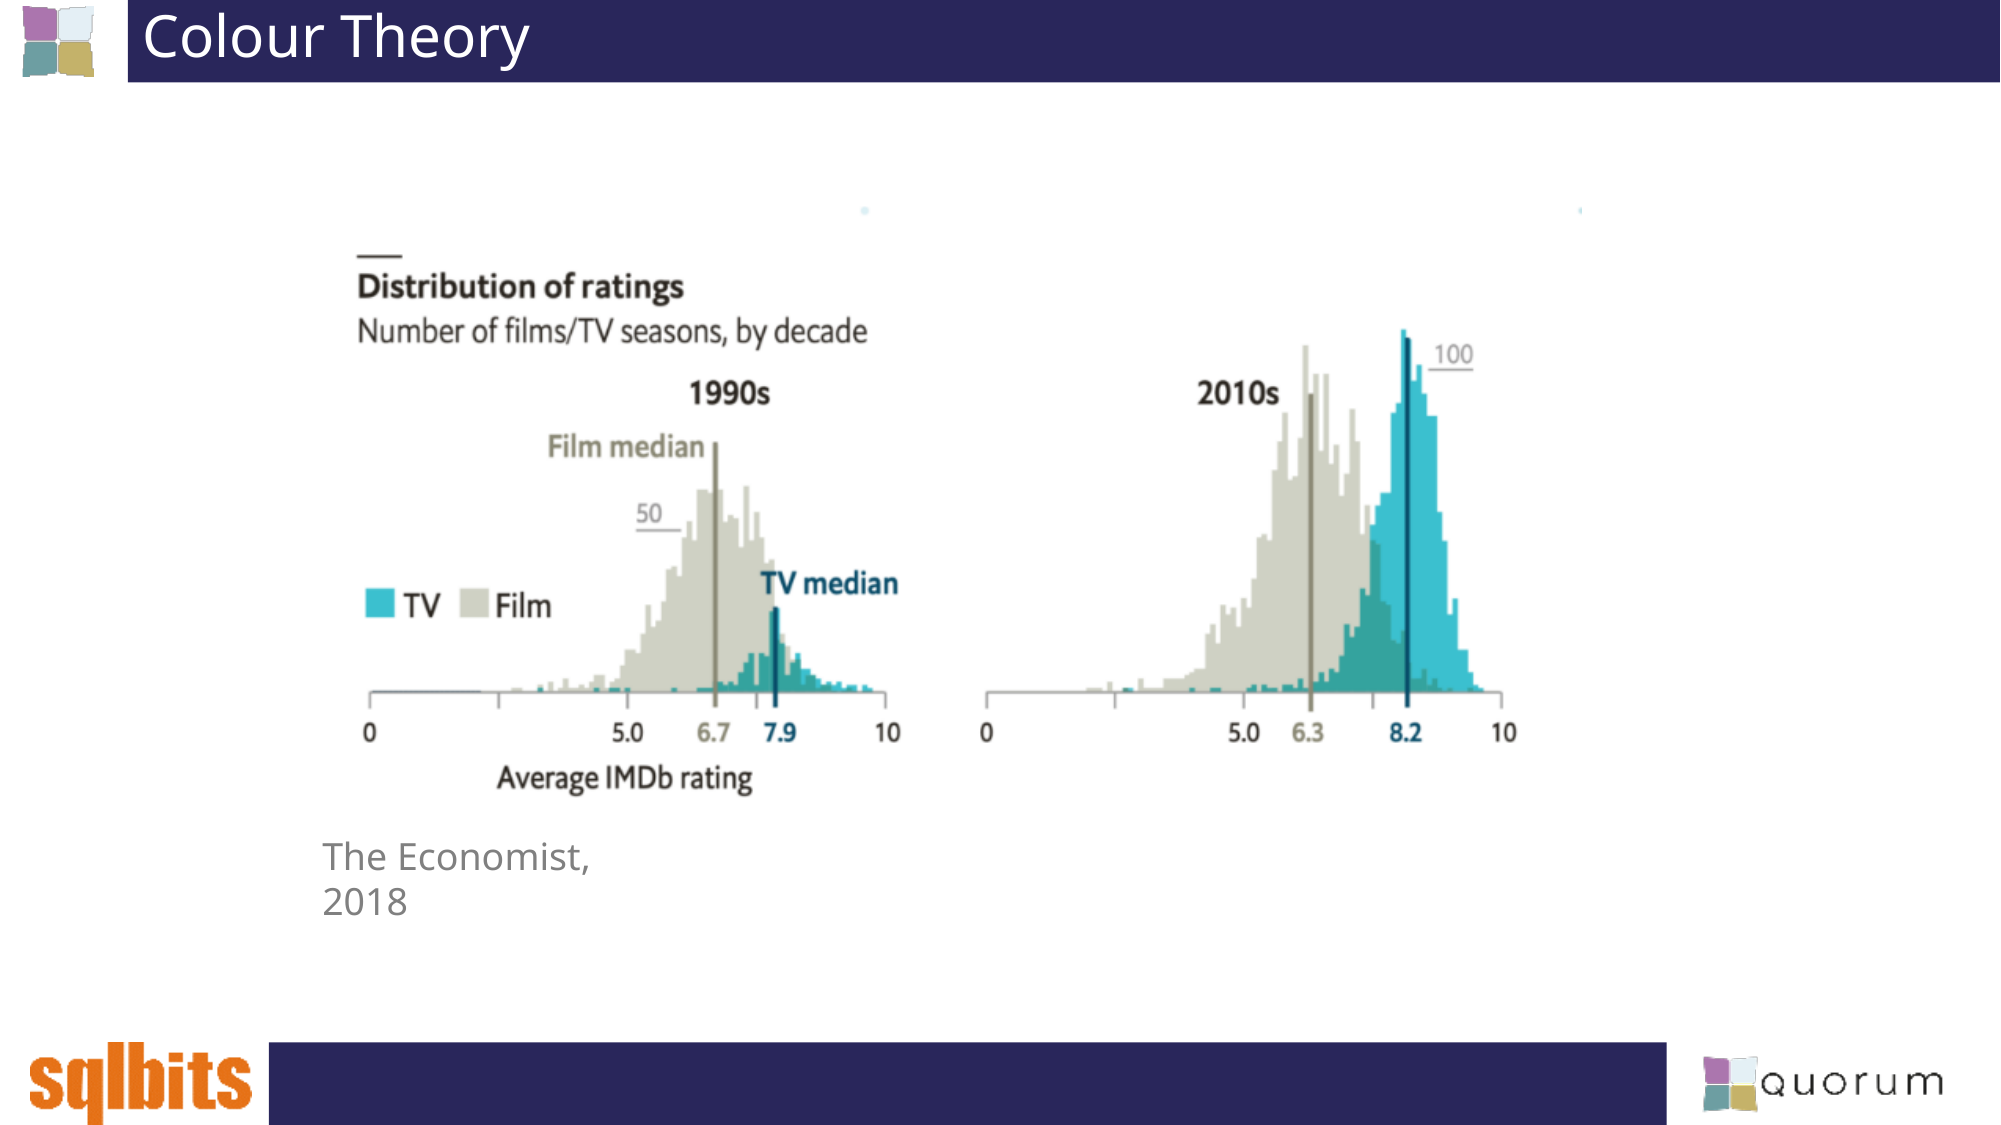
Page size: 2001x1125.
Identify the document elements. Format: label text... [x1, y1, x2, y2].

picture [1701, 1051, 1944, 1117]
text_box The Economist, 2018 [307, 834, 638, 931]
picture [307, 206, 1582, 834]
list Colour Theory [127, 0, 2000, 83]
picture [30, 1042, 252, 1125]
picture [22, 6, 94, 77]
